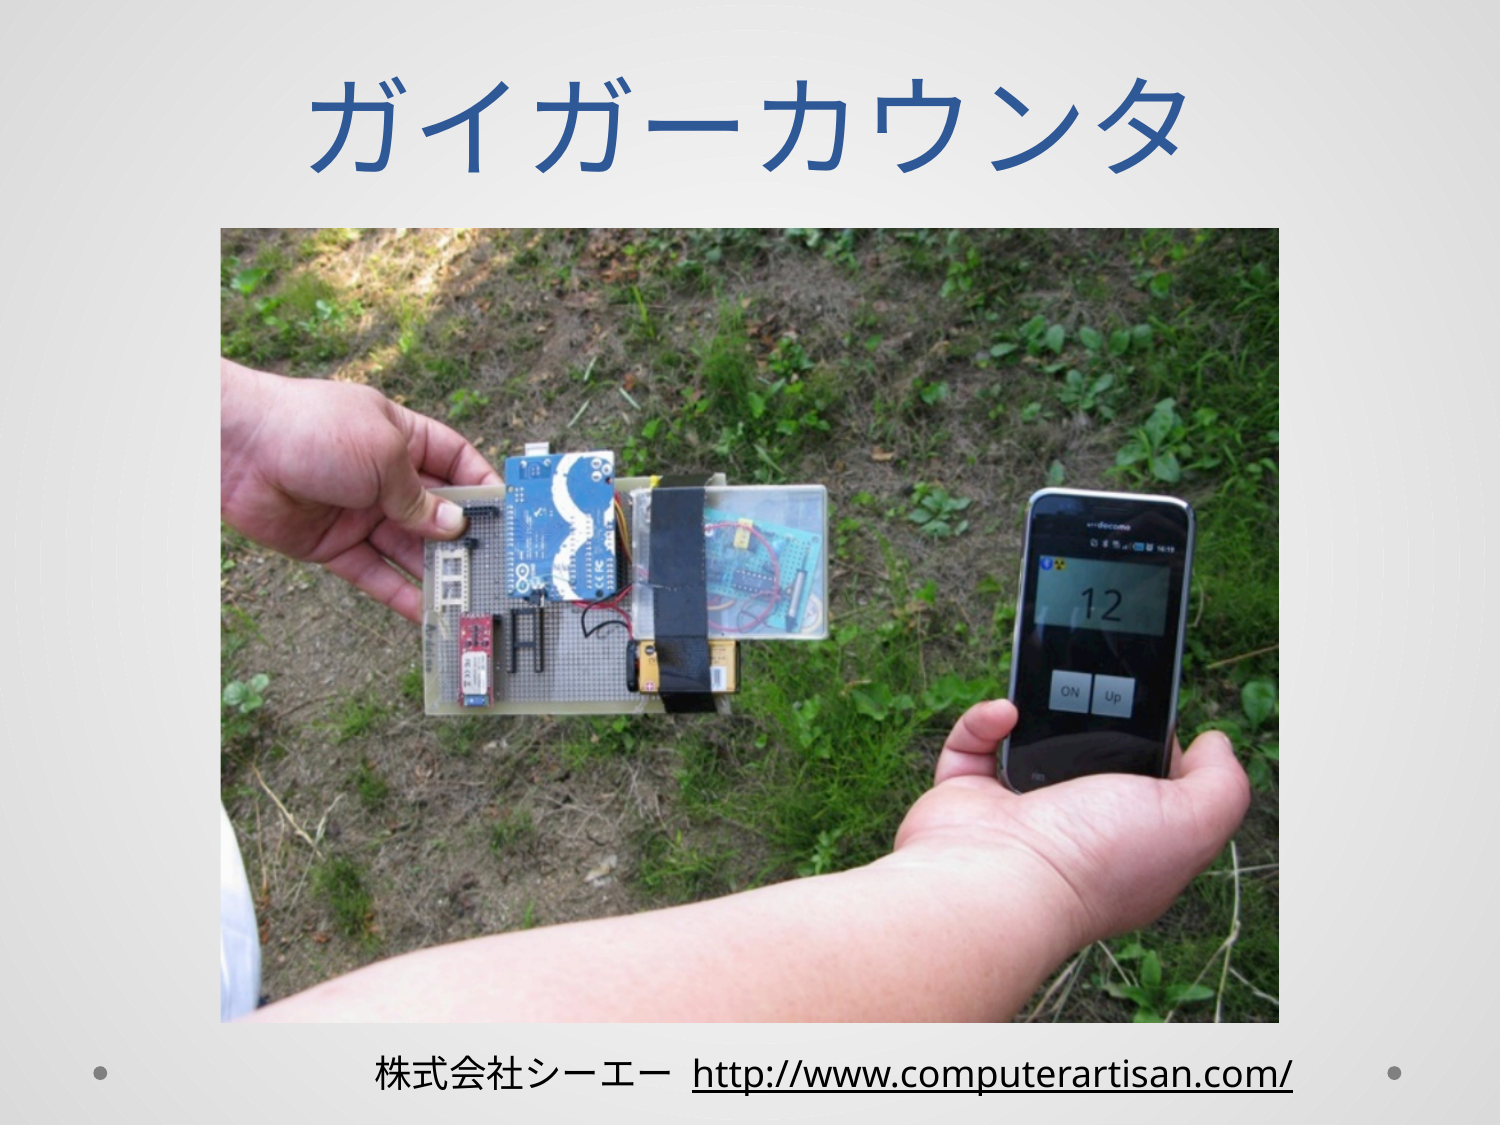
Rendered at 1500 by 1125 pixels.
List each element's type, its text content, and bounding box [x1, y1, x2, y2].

text_box 株式会社シーエー http://www.computerartisan.com/ [359, 1042, 1353, 1102]
title ガイガーカウンタ [75, 0, 1425, 263]
picture [220, 228, 1279, 1023]
